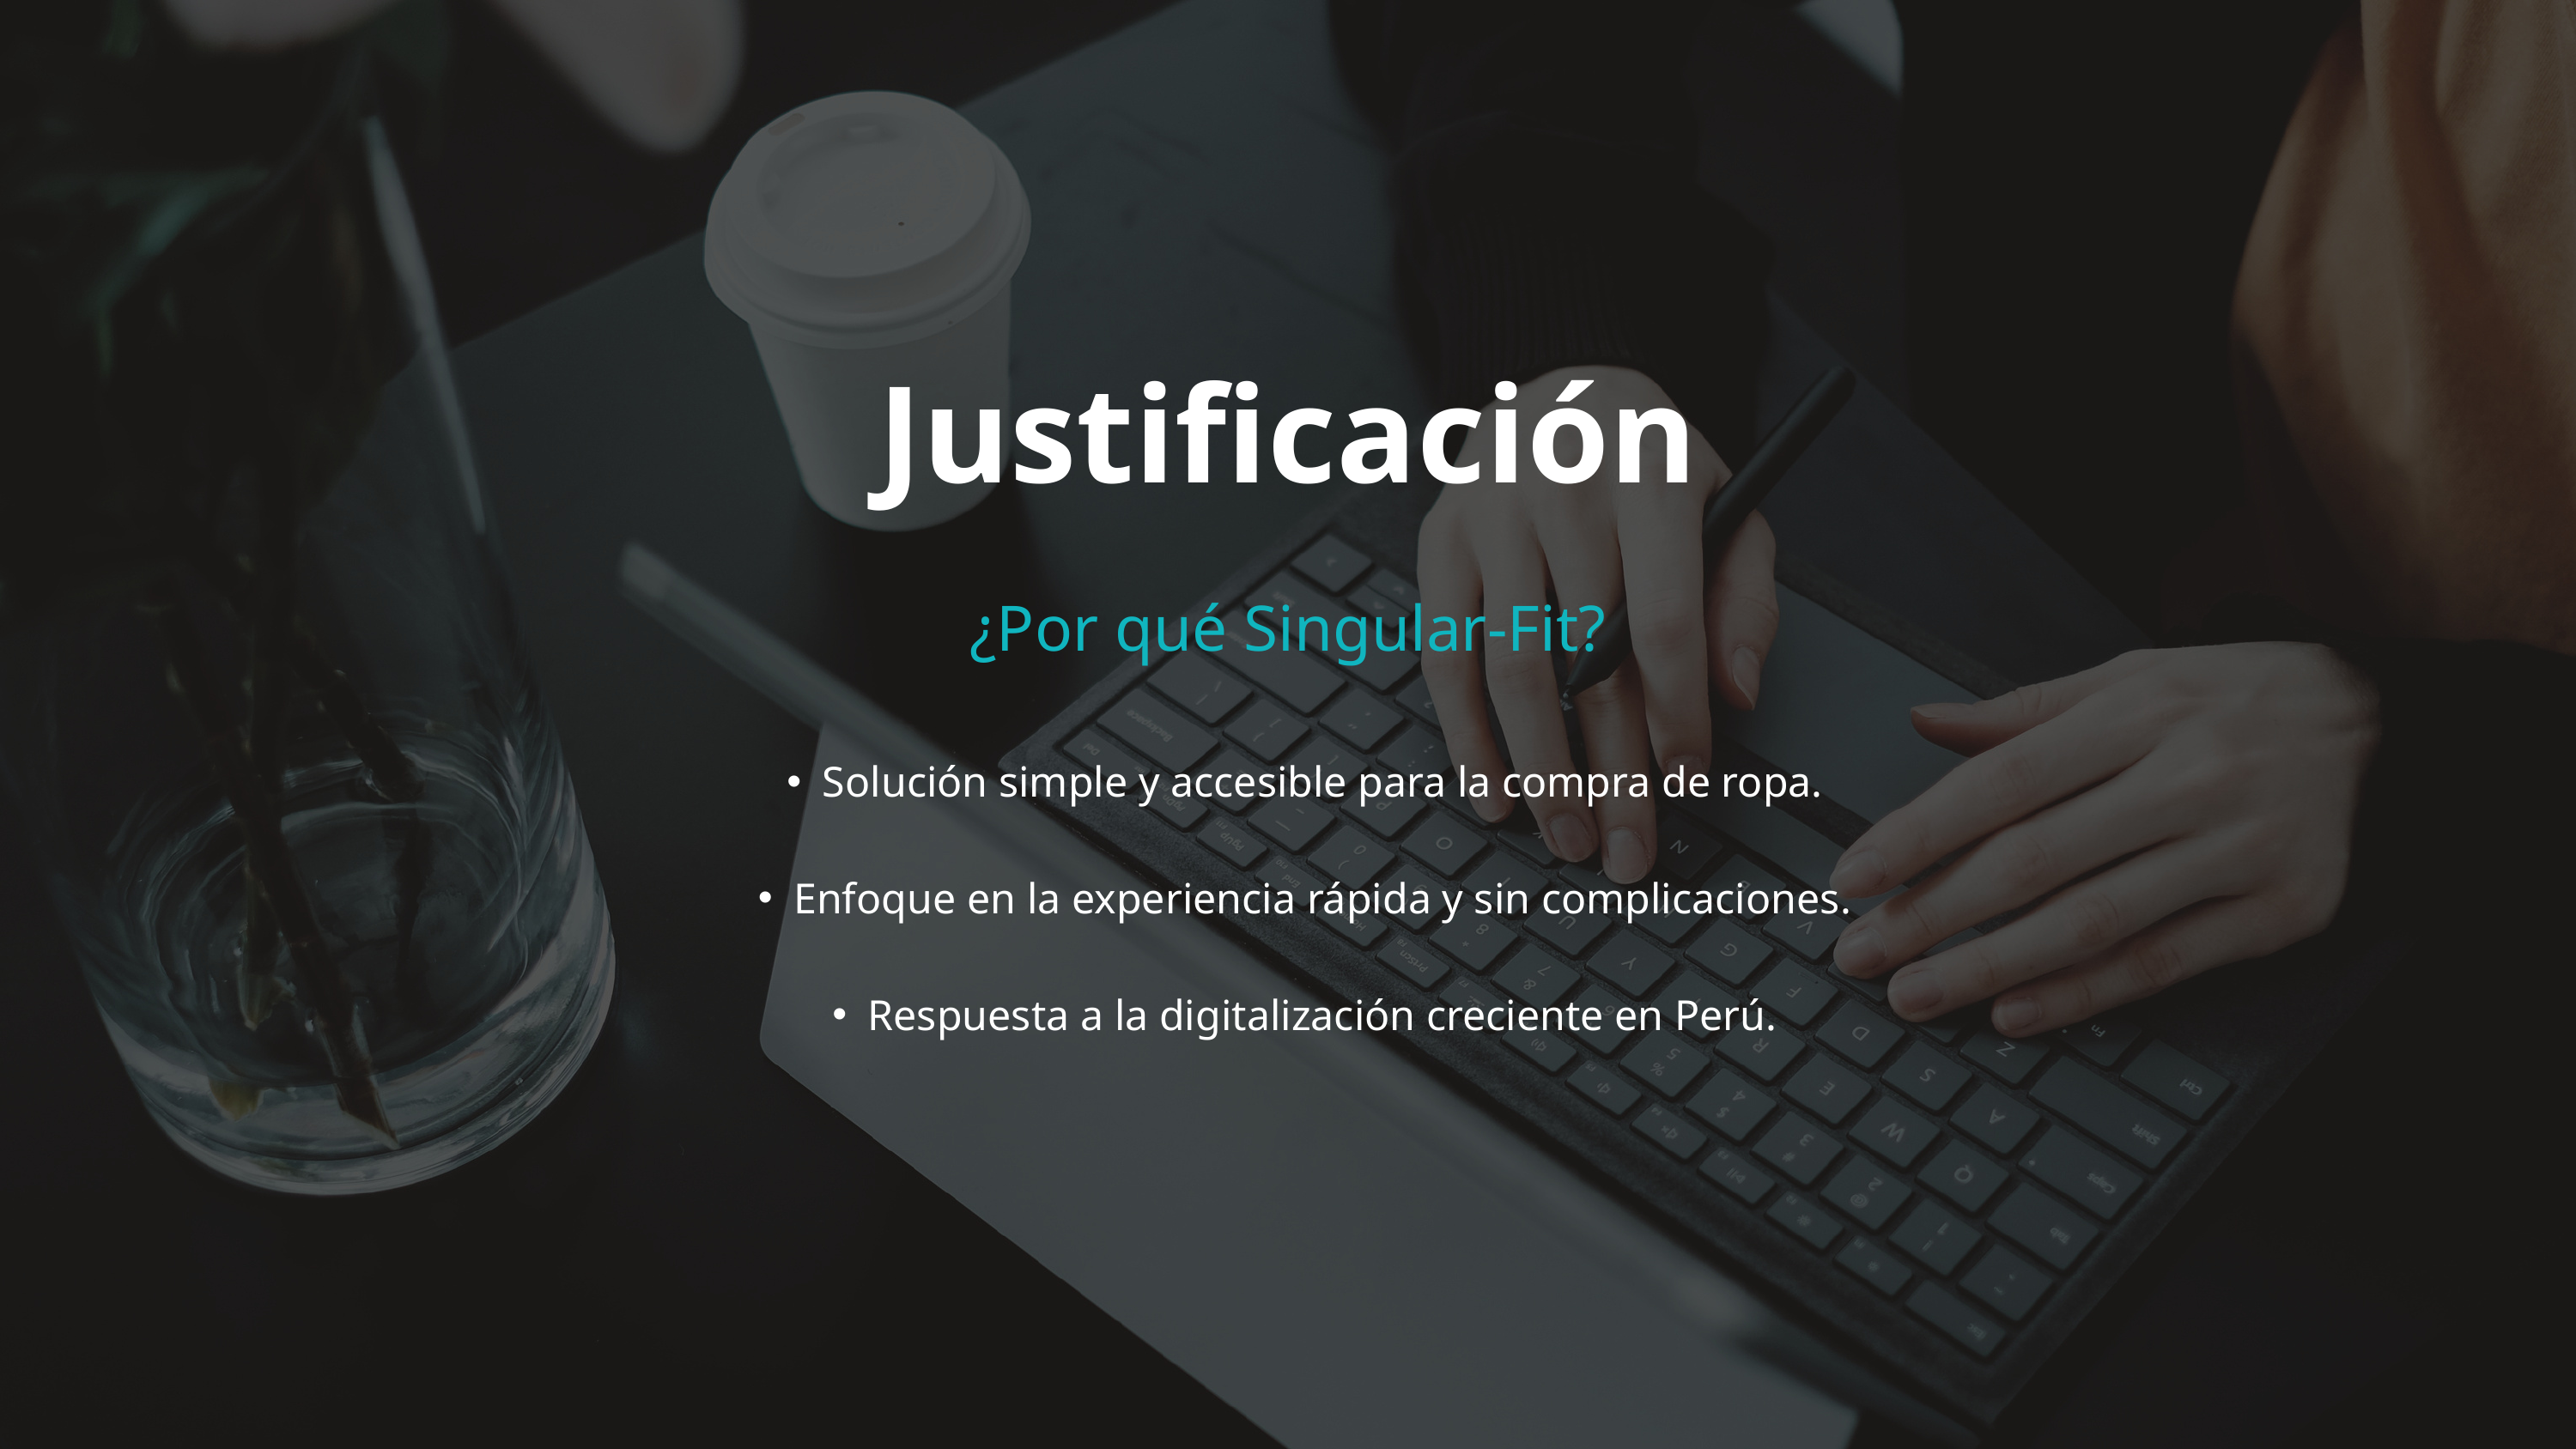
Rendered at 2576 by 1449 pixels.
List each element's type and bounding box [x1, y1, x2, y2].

text_box [318, 342, 2258, 1107]
text_box [0, 0, 2576, 1449]
